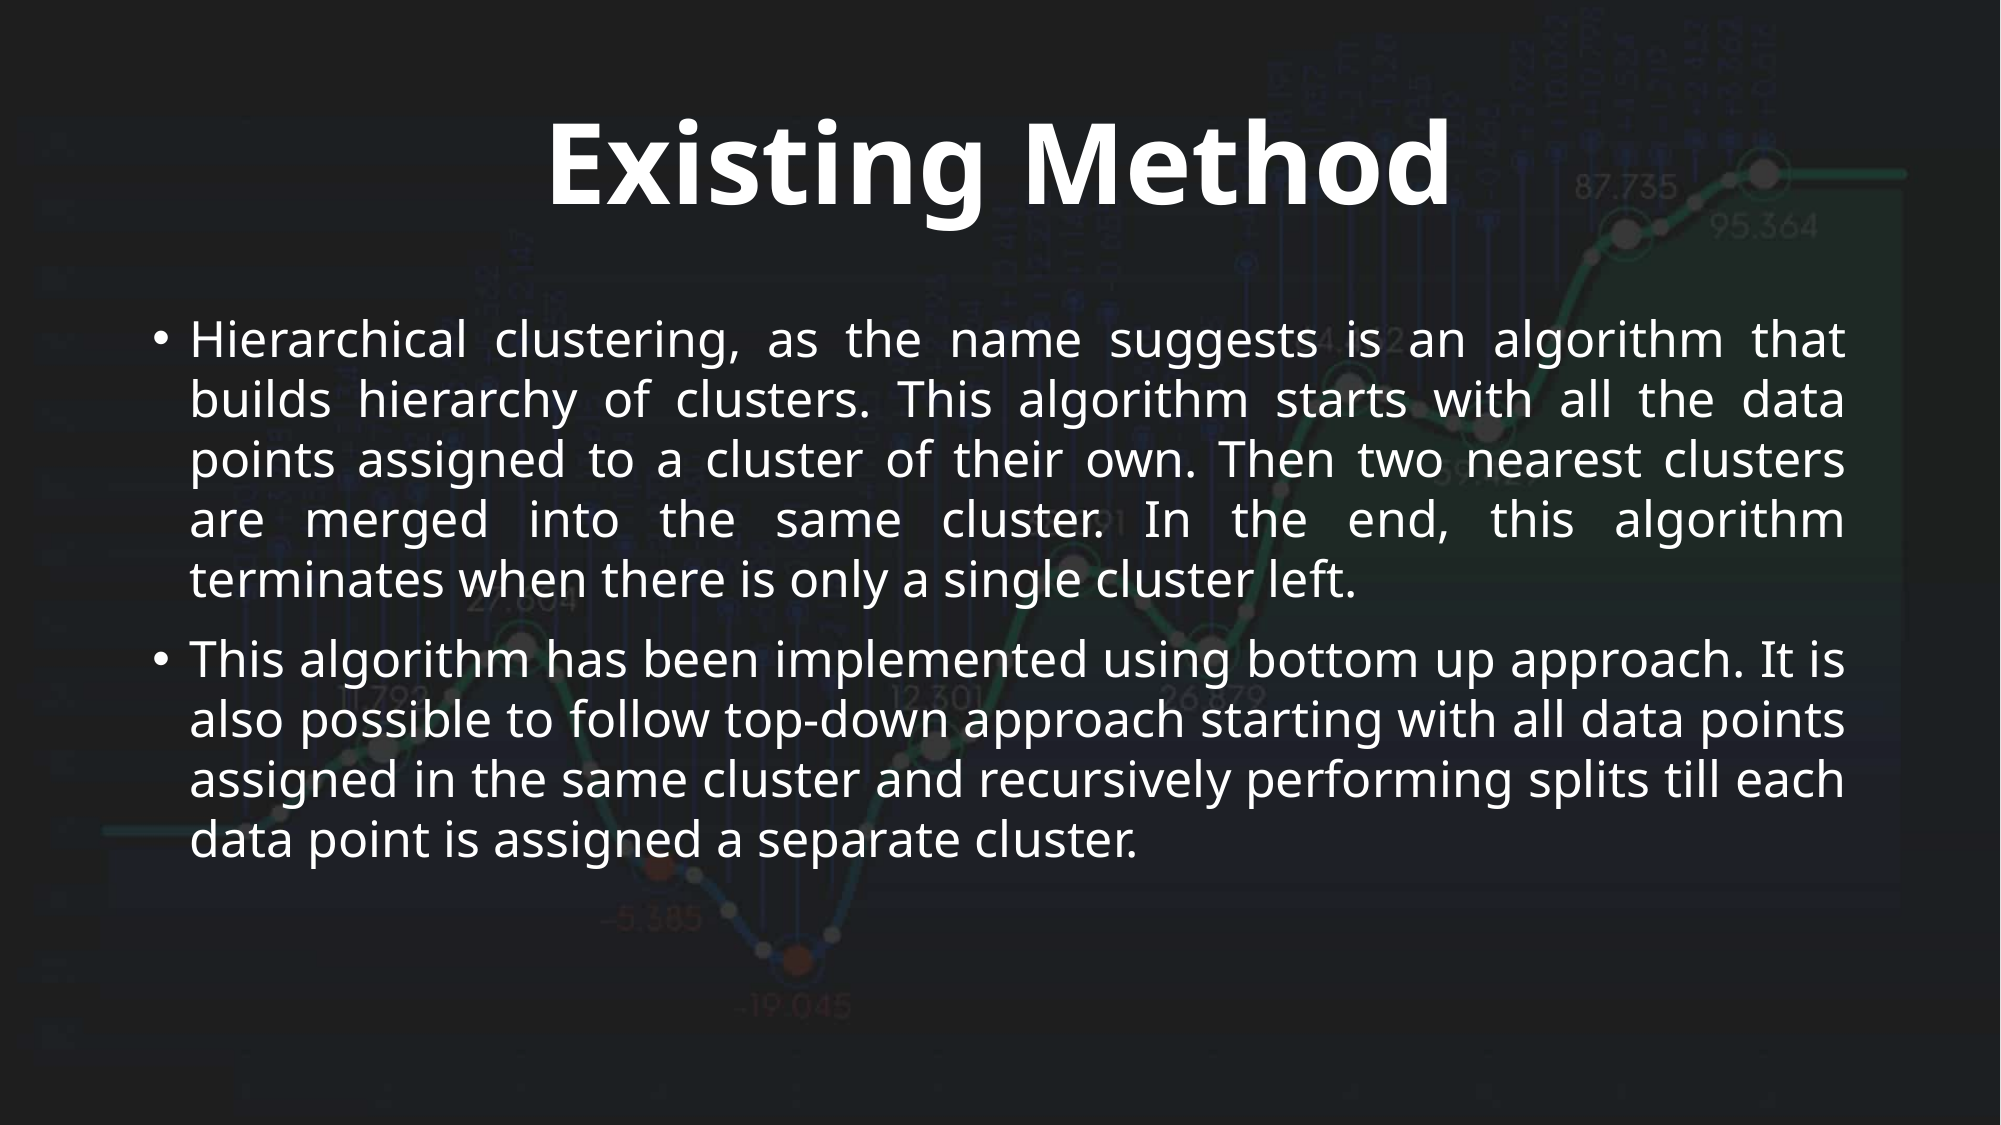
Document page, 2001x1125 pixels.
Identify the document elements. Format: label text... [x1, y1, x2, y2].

title Existing Method [137, 59, 1863, 278]
picture [0, 0, 2001, 1125]
list Hierarchical clustering, as the name suggests is an algorithm that builds hierarchy of clusters. This algorithm starts with all the data points assigned to a cluster of their own. Then two nearest clusters are merged into the same cluster. In the end, this algorithm terminates when there is only a single cluster left. This algorithm has been implemented using bottom up approach. It is also possible to follow top-down approach starting with all data points assigned in the same cluster and recursively performing splits till each data point is assigned a separate cluster. [137, 299, 1863, 1014]
